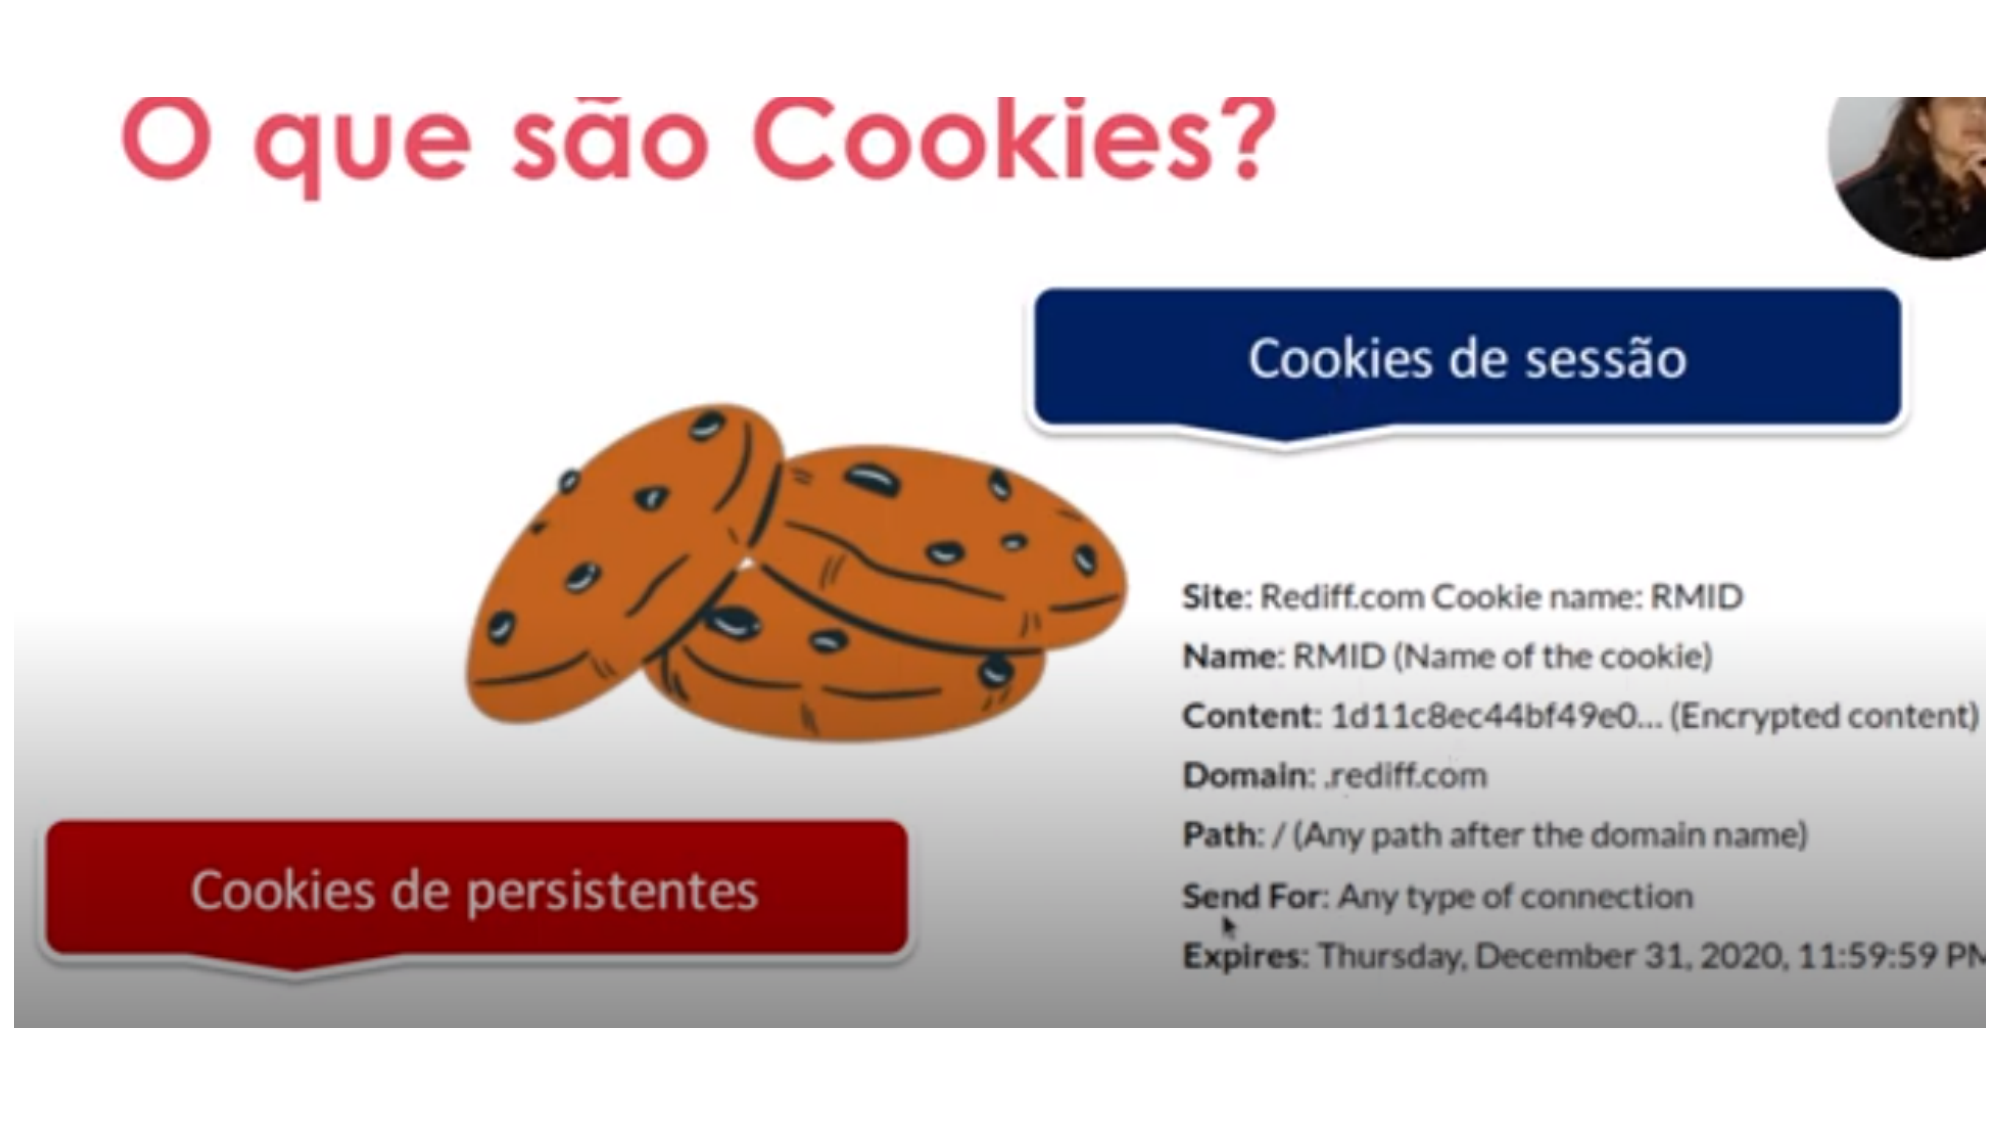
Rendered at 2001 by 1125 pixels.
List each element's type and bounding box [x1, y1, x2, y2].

picture [14, 97, 1986, 1028]
